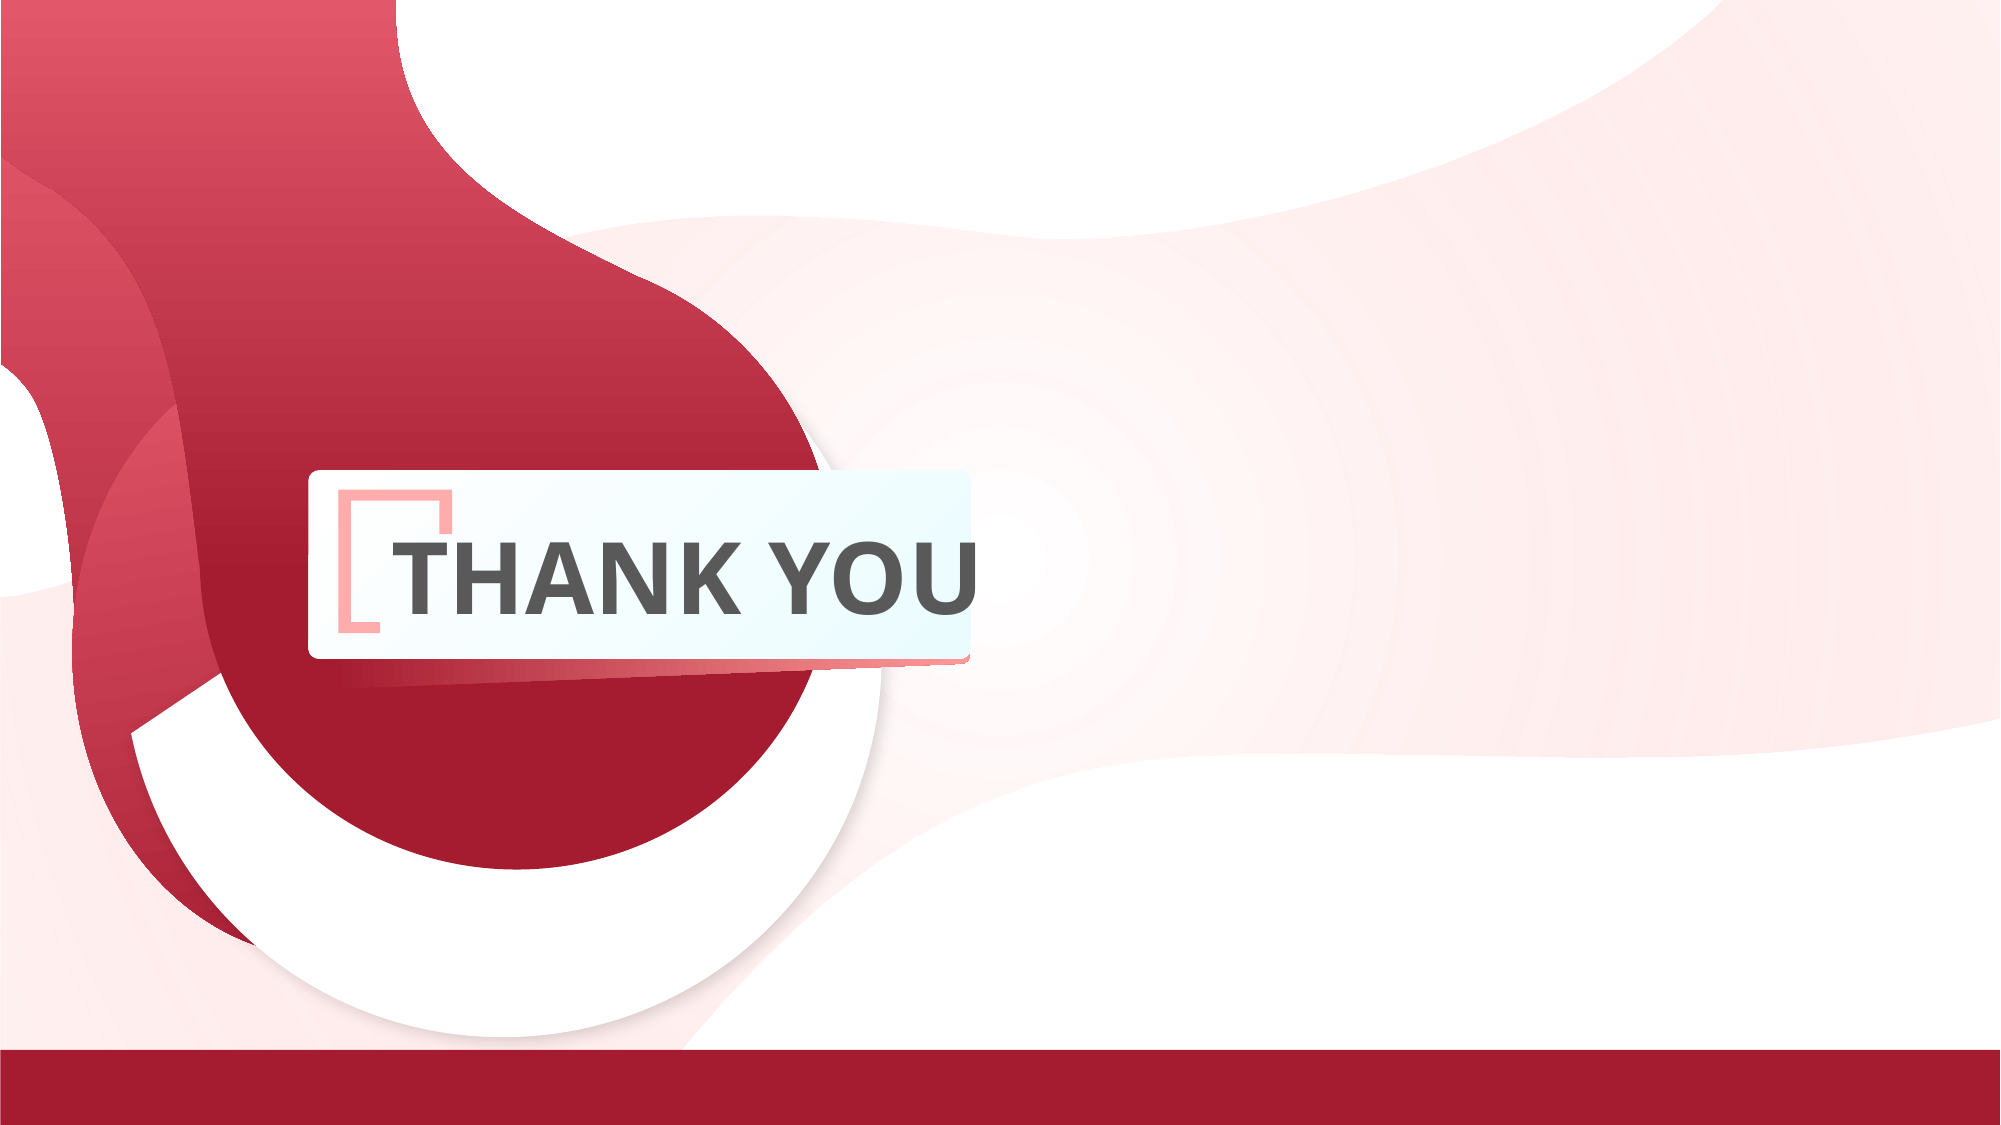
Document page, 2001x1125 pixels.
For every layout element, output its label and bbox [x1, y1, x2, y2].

text_box [308, 469, 1019, 689]
